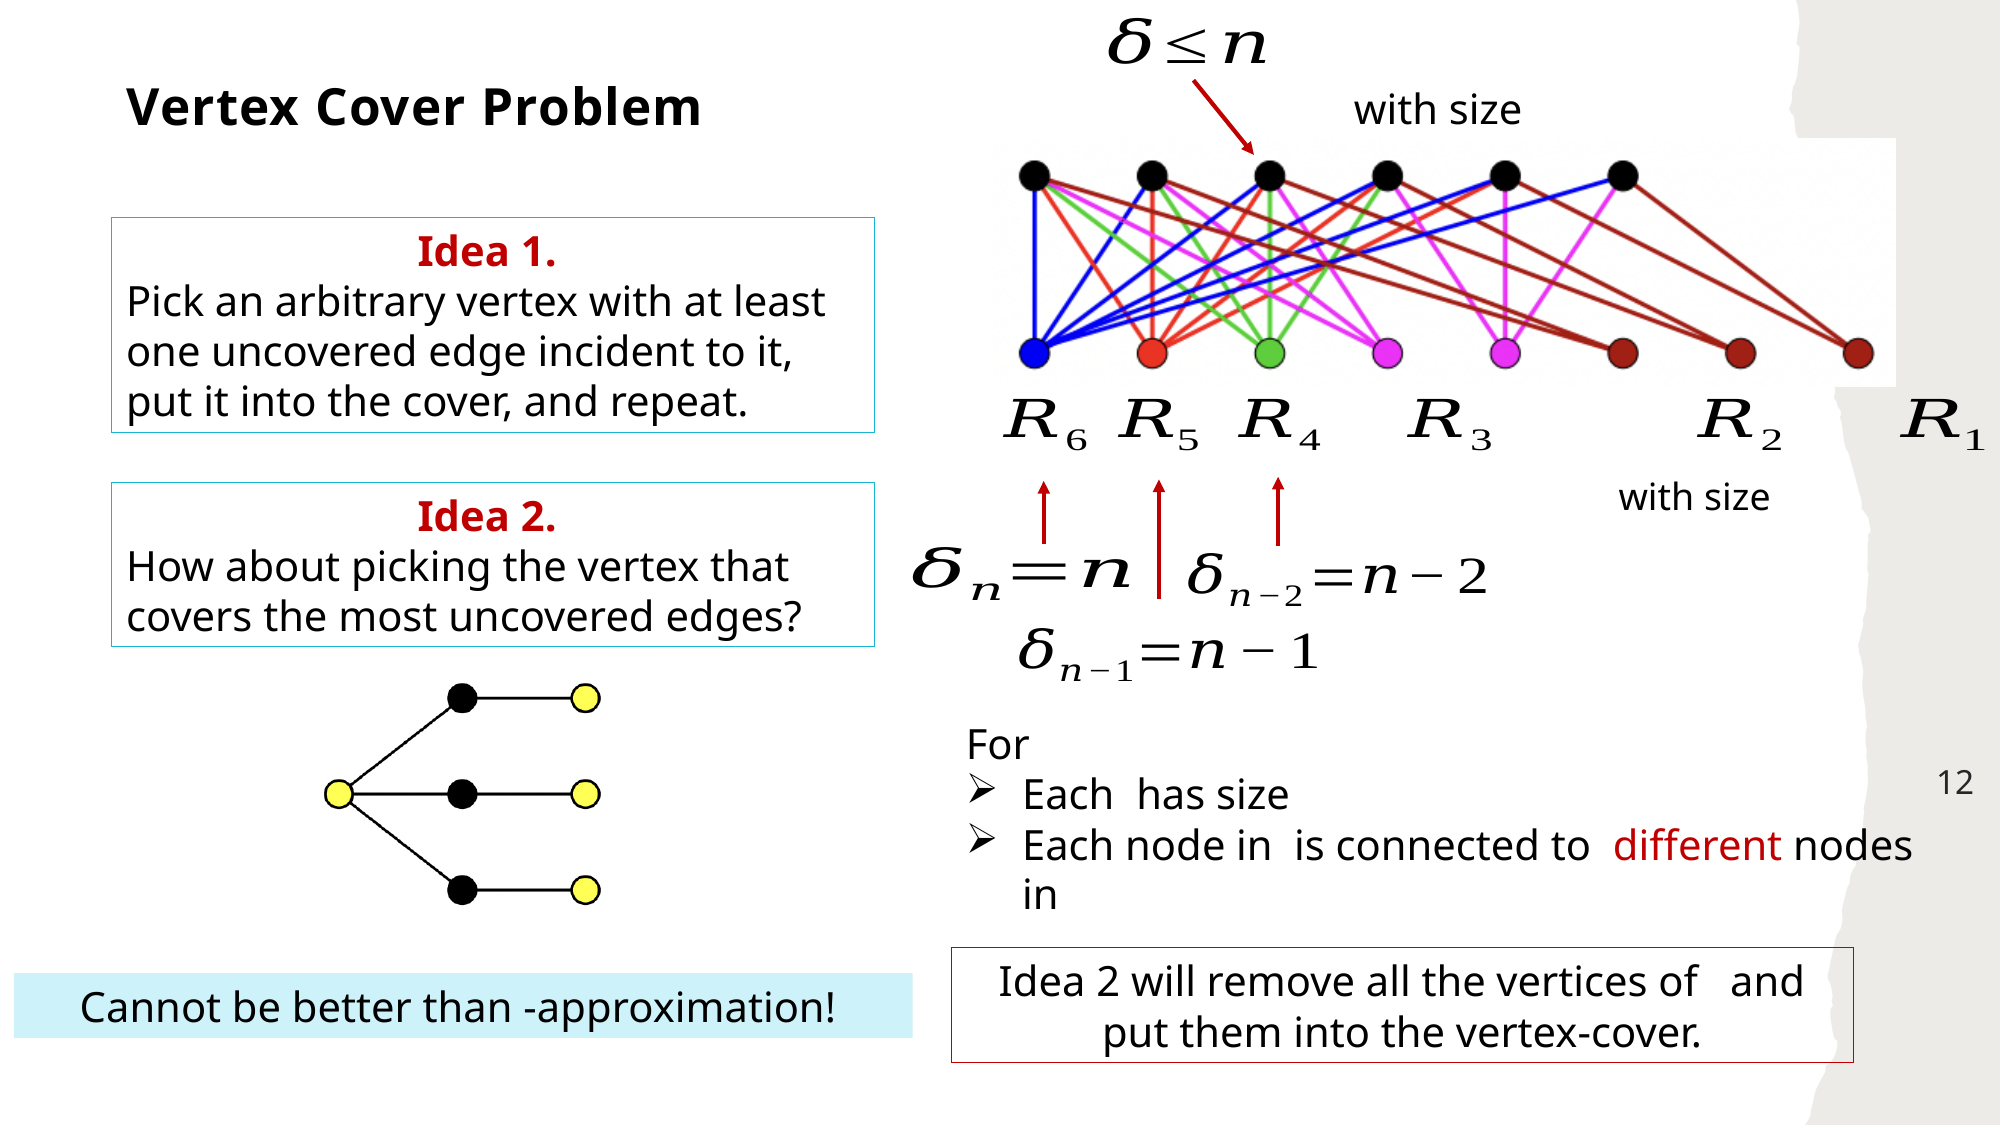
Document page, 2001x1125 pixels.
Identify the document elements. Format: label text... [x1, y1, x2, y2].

text_box Idea 2. How about picking the vertex that covers the most uncovered edges? [111, 482, 875, 647]
text_box Vertex Cover Problem [50, 66, 781, 178]
slide_number 12 [1910, 736, 2000, 832]
picture [992, 0, 2000, 1125]
text_box Idea 1. Pick an arbitrary vertex with at least one uncovered edge incident to it, put it into the cover, and repeat. [111, 217, 875, 433]
picture [299, 645, 687, 907]
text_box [1193, 80, 1254, 155]
picture [1789, 976, 1797, 993]
picture [1789, 948, 1853, 1062]
